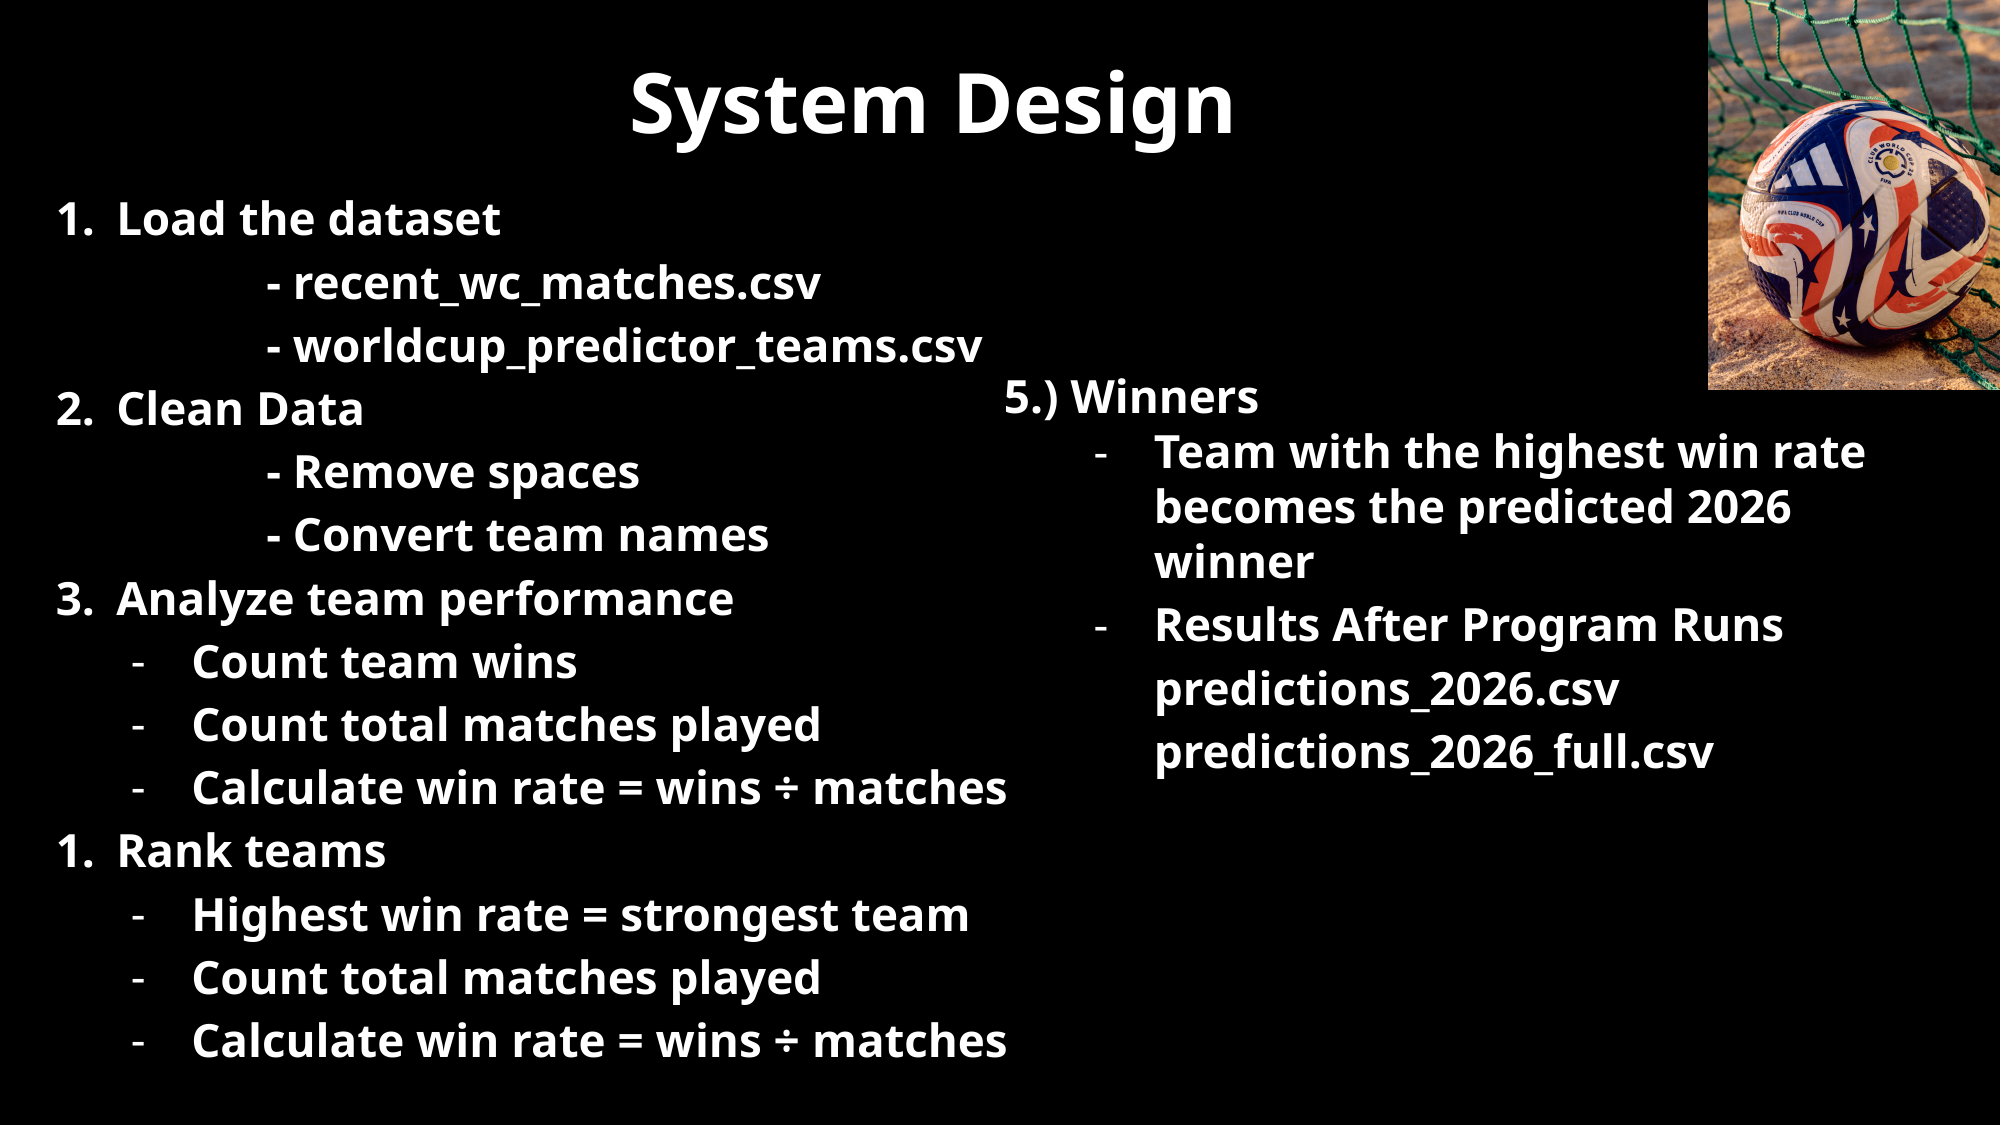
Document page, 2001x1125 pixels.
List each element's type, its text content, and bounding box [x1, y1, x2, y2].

picture [1706, 0, 2000, 391]
text_box 5.) Winners Team with the highest win rate becomes the predicted 2026 winner Results After Program Runs predictions_2026.csv predictions_2026_full.csv [988, 352, 1908, 848]
text_box Load the dataset - recent_wc_matches.csv - worldcup_predictor_teams.csv Clean Data - Remove spaces - Convert team names Analyze team performance Count team wins Count total matches played Calculate win rate = wins ÷ matches Rank teams Highest win rate = strongest team Count total matches played Calculate win rate = wins ÷ matches [26, 166, 1057, 1125]
text_box System Design [614, 42, 1521, 158]
